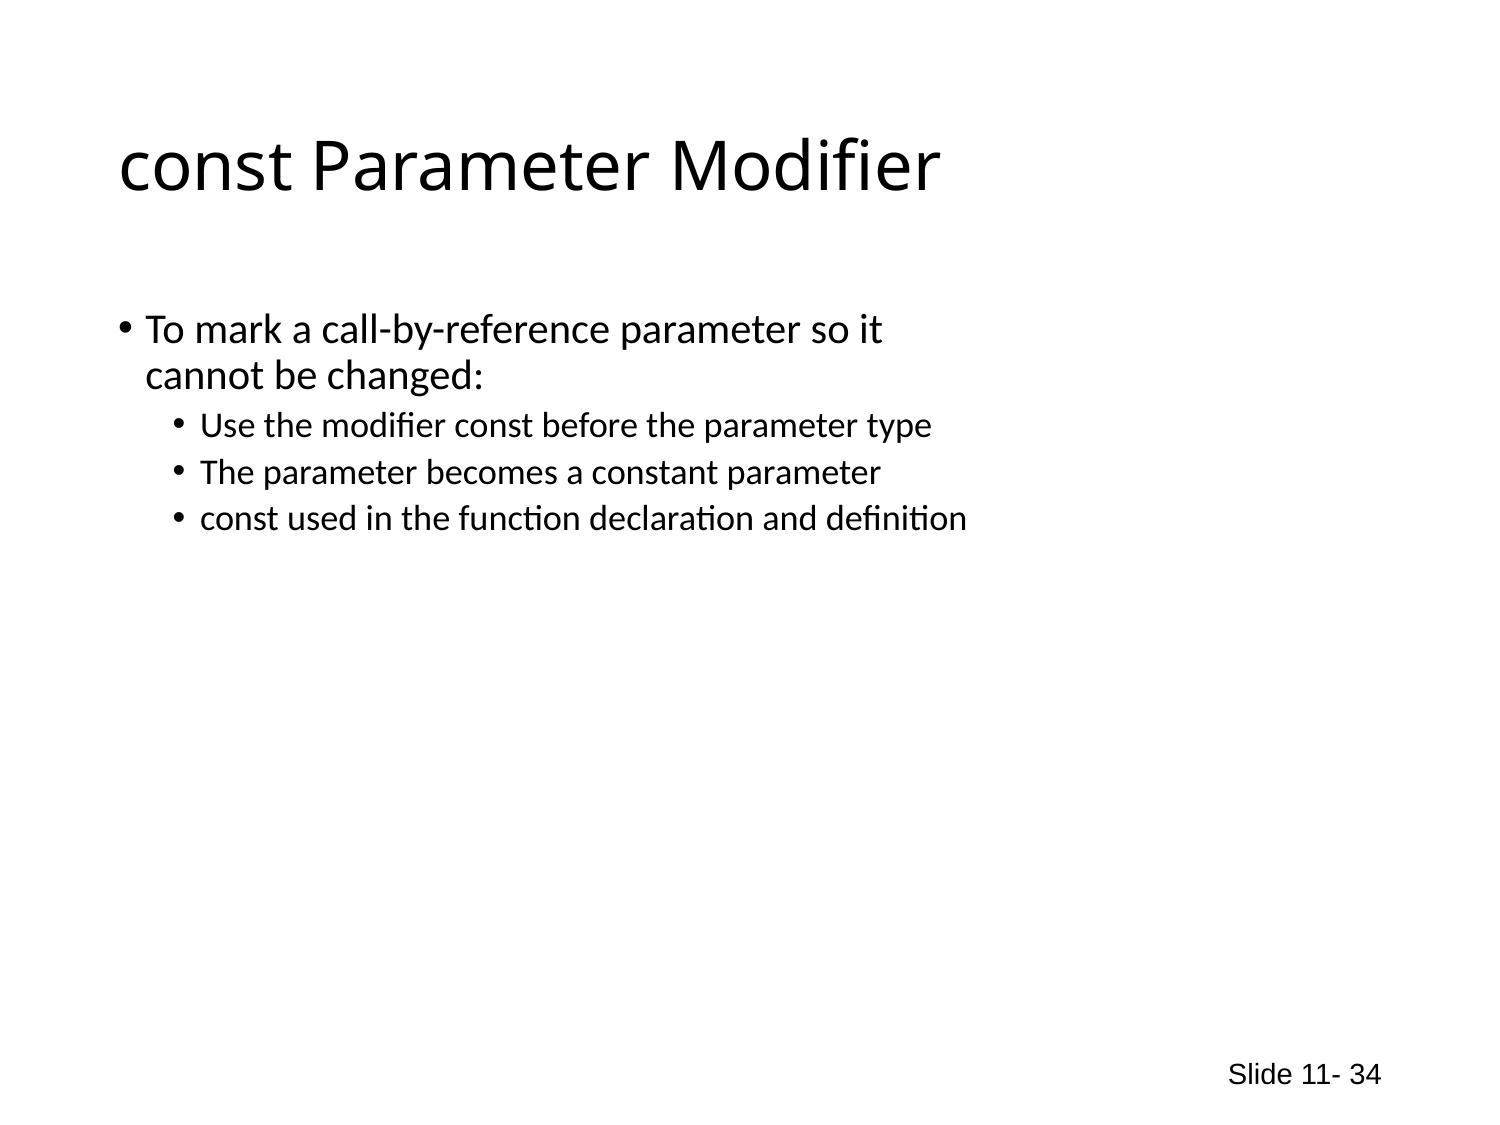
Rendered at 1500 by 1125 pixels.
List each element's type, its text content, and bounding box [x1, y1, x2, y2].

list To mark a call-by-reference parameter so it cannot be changed: Use the modifier const before the parameter type The parameter becomes a constant parameter const used in the function declaration and definition [103, 299, 1397, 625]
slide_number Slide 11- 34 [1059, 1042, 1397, 1103]
title const Parameter Modifier [103, 59, 1397, 278]
